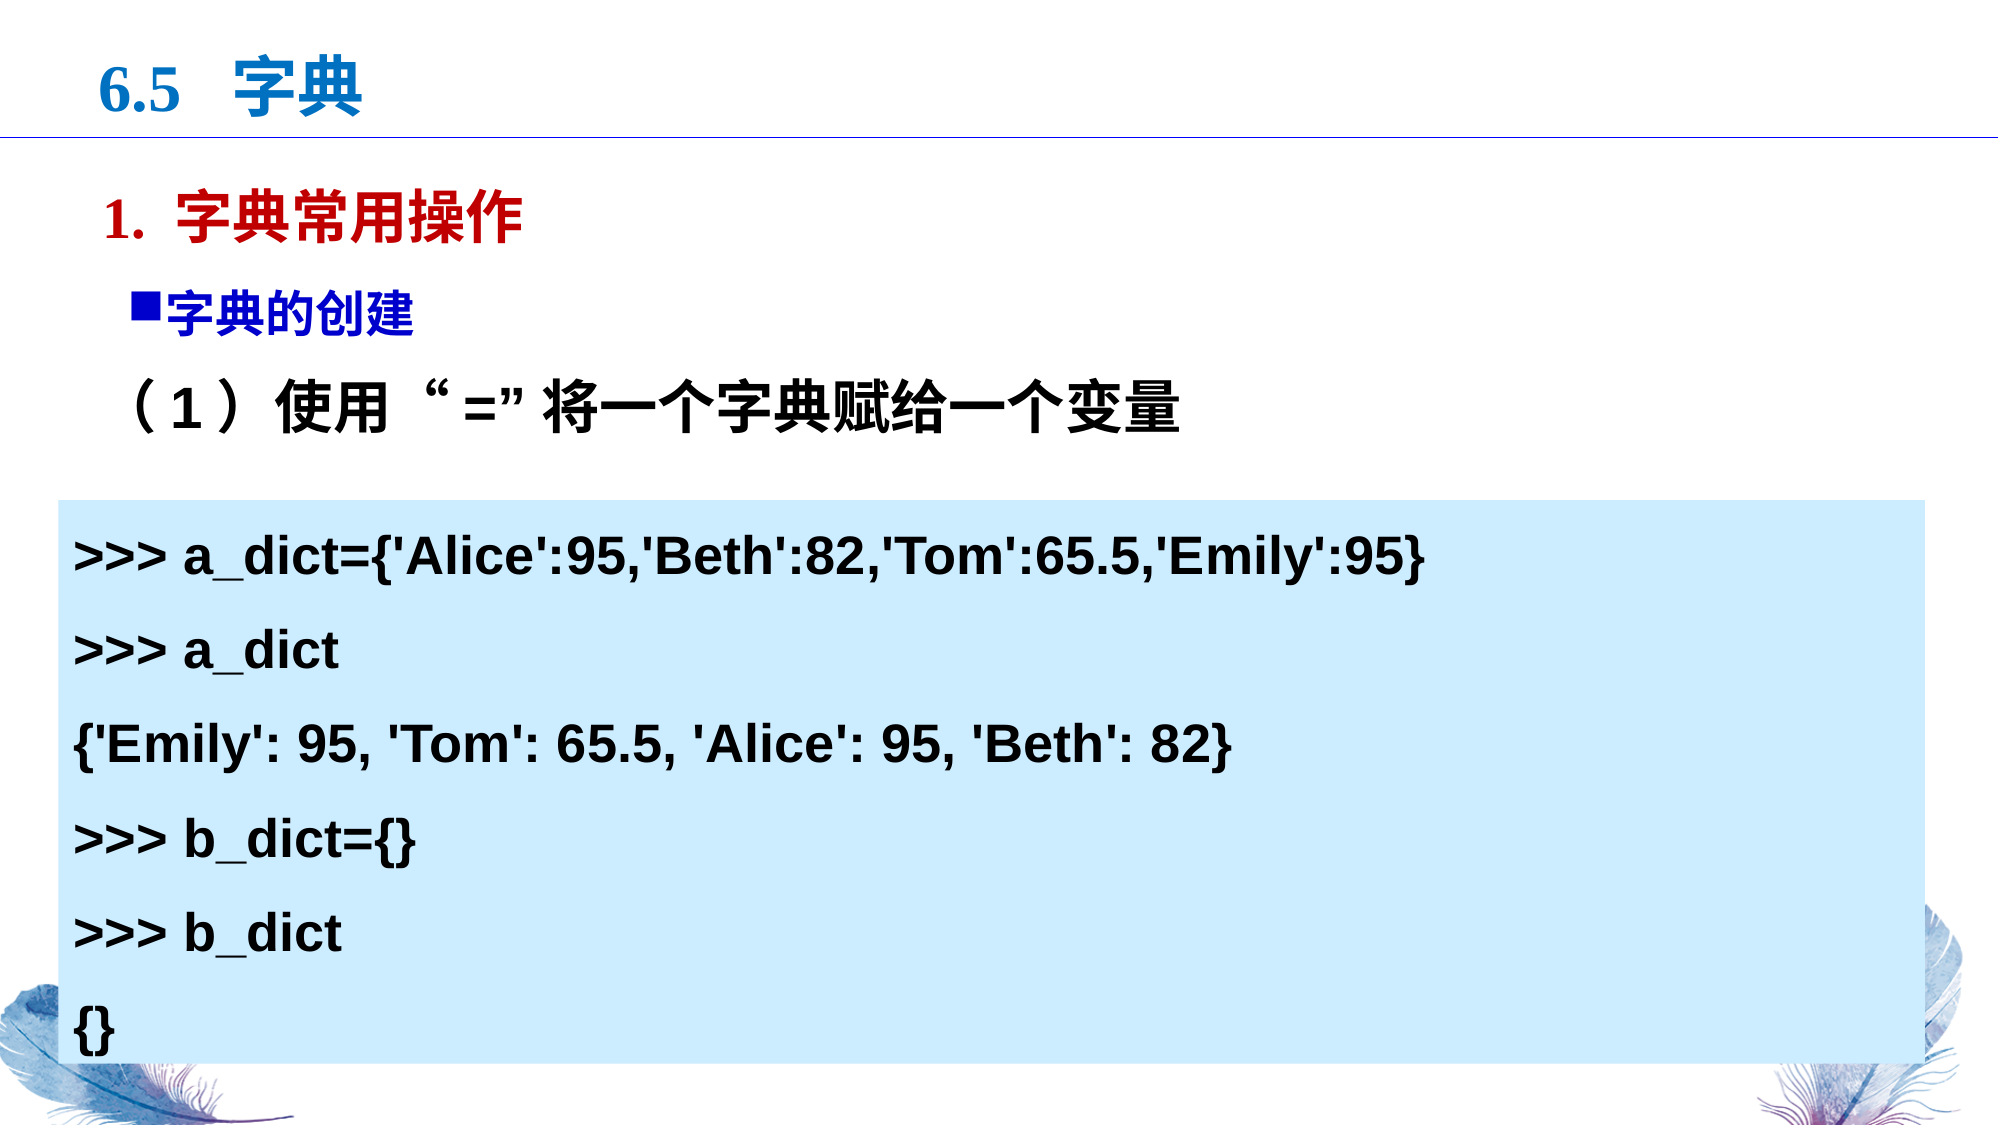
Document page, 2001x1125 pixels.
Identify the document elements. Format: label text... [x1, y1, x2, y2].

picture [0, 887, 2001, 1125]
title 1. 字典常用操作 [87, 137, 980, 263]
text_box 字典的创建 [112, 274, 513, 350]
list （1）使用“=”将一个字典赋给一个变量 [83, 362, 2000, 475]
text_box 6.5 字典 [83, 37, 563, 150]
text_box >>> a_dict={'Alice':95,'Beth':82,'Tom':65.5,'Emily':95} >>> a_dict {'Emily': 95, 'Tom': 65.5, 'Alice': 95, 'Beth': 82} >>> b_dict={} >>> b_dict {} [58, 500, 1925, 1064]
